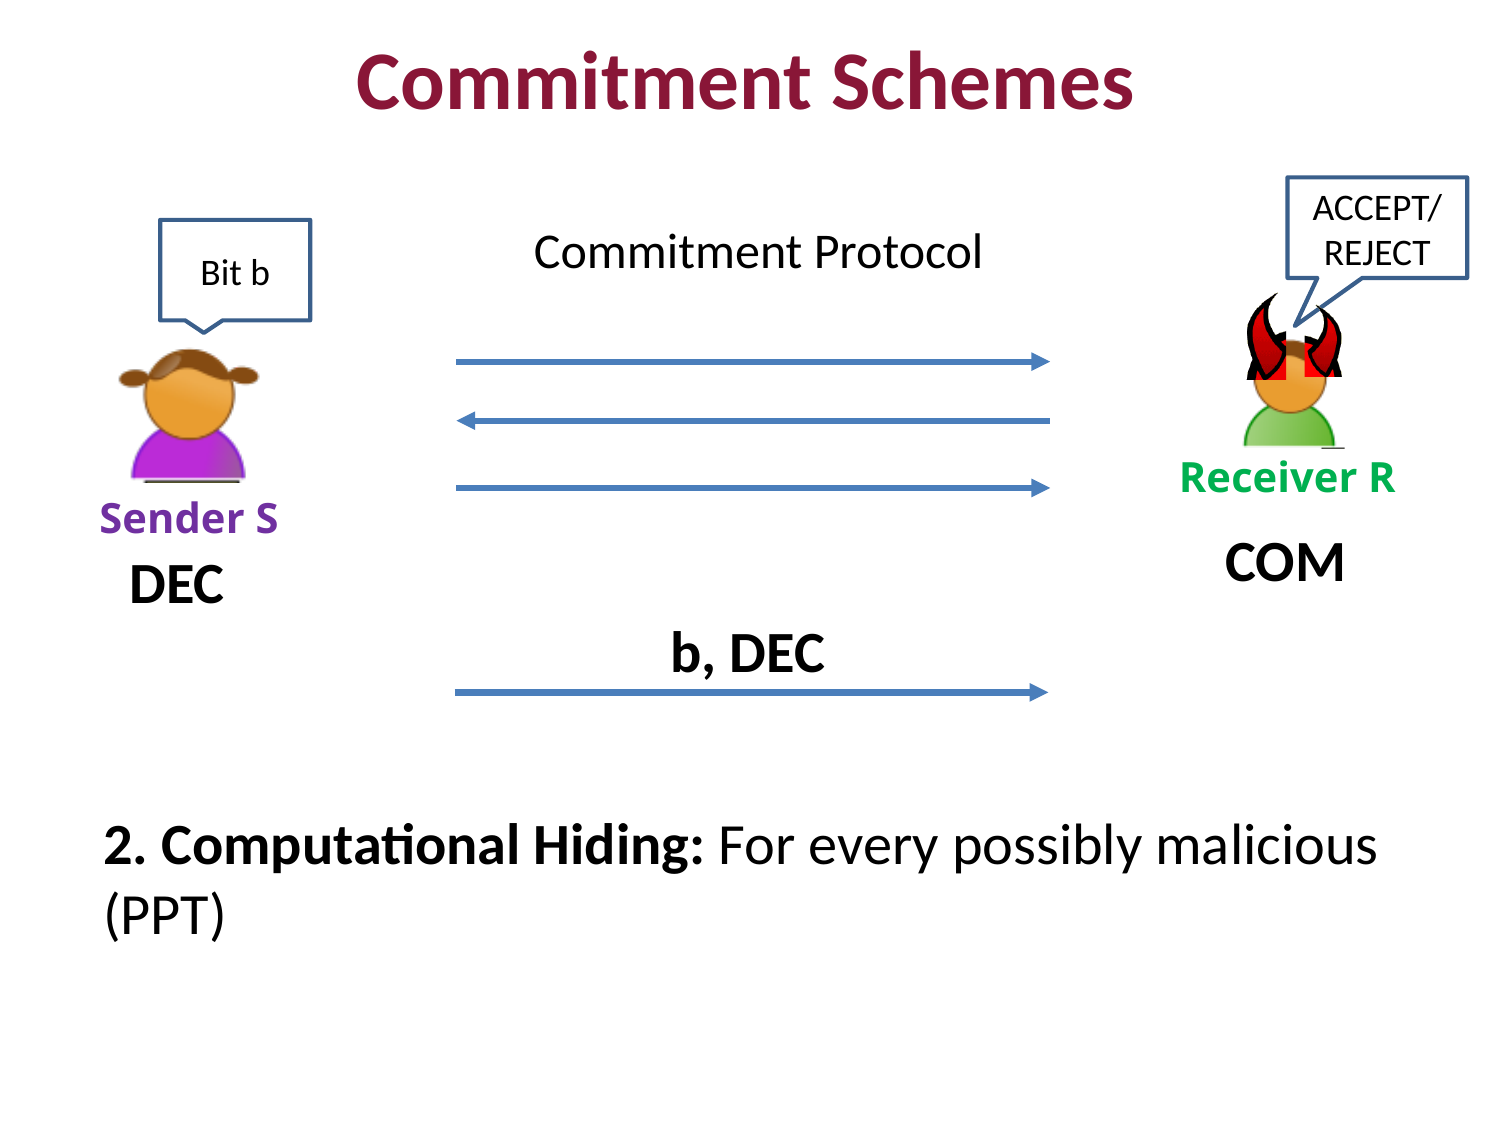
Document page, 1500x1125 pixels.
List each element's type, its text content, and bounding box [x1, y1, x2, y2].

text_box Bit b [158, 217, 313, 335]
picture [95, 337, 274, 484]
text_box b, DEC [655, 606, 904, 691]
picture [1194, 258, 1382, 449]
text_box Sender S [53, 485, 325, 548]
text_box COM [1210, 515, 1386, 601]
text_box DEC [114, 537, 290, 623]
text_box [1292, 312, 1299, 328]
text_box ACCEPT/REJECT [1285, 175, 1470, 281]
text_box Receiver R [1151, 444, 1424, 507]
text_box Commitment Schemes [0, 19, 1495, 149]
